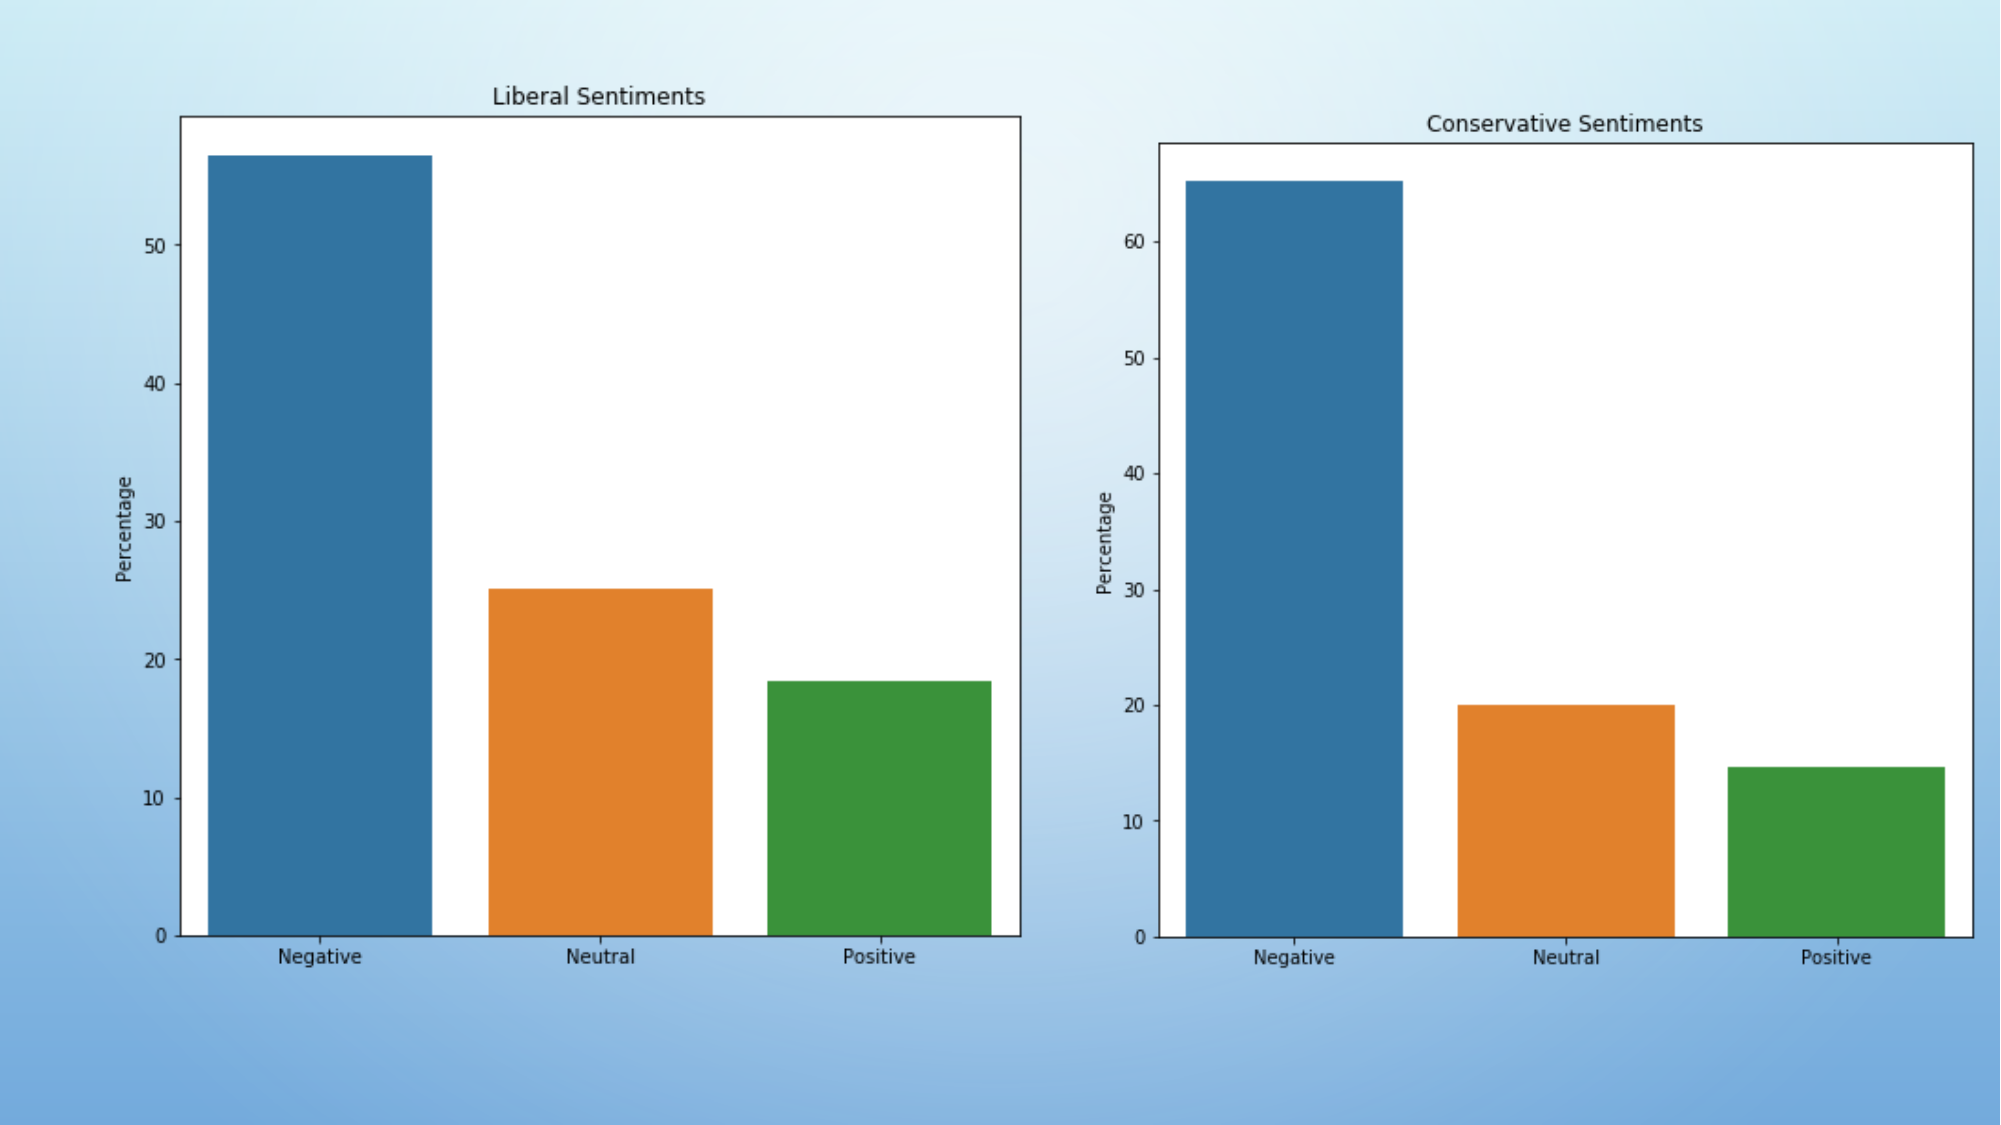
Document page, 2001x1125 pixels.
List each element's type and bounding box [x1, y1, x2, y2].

list [102, 73, 1039, 981]
picture [1084, 101, 1992, 981]
